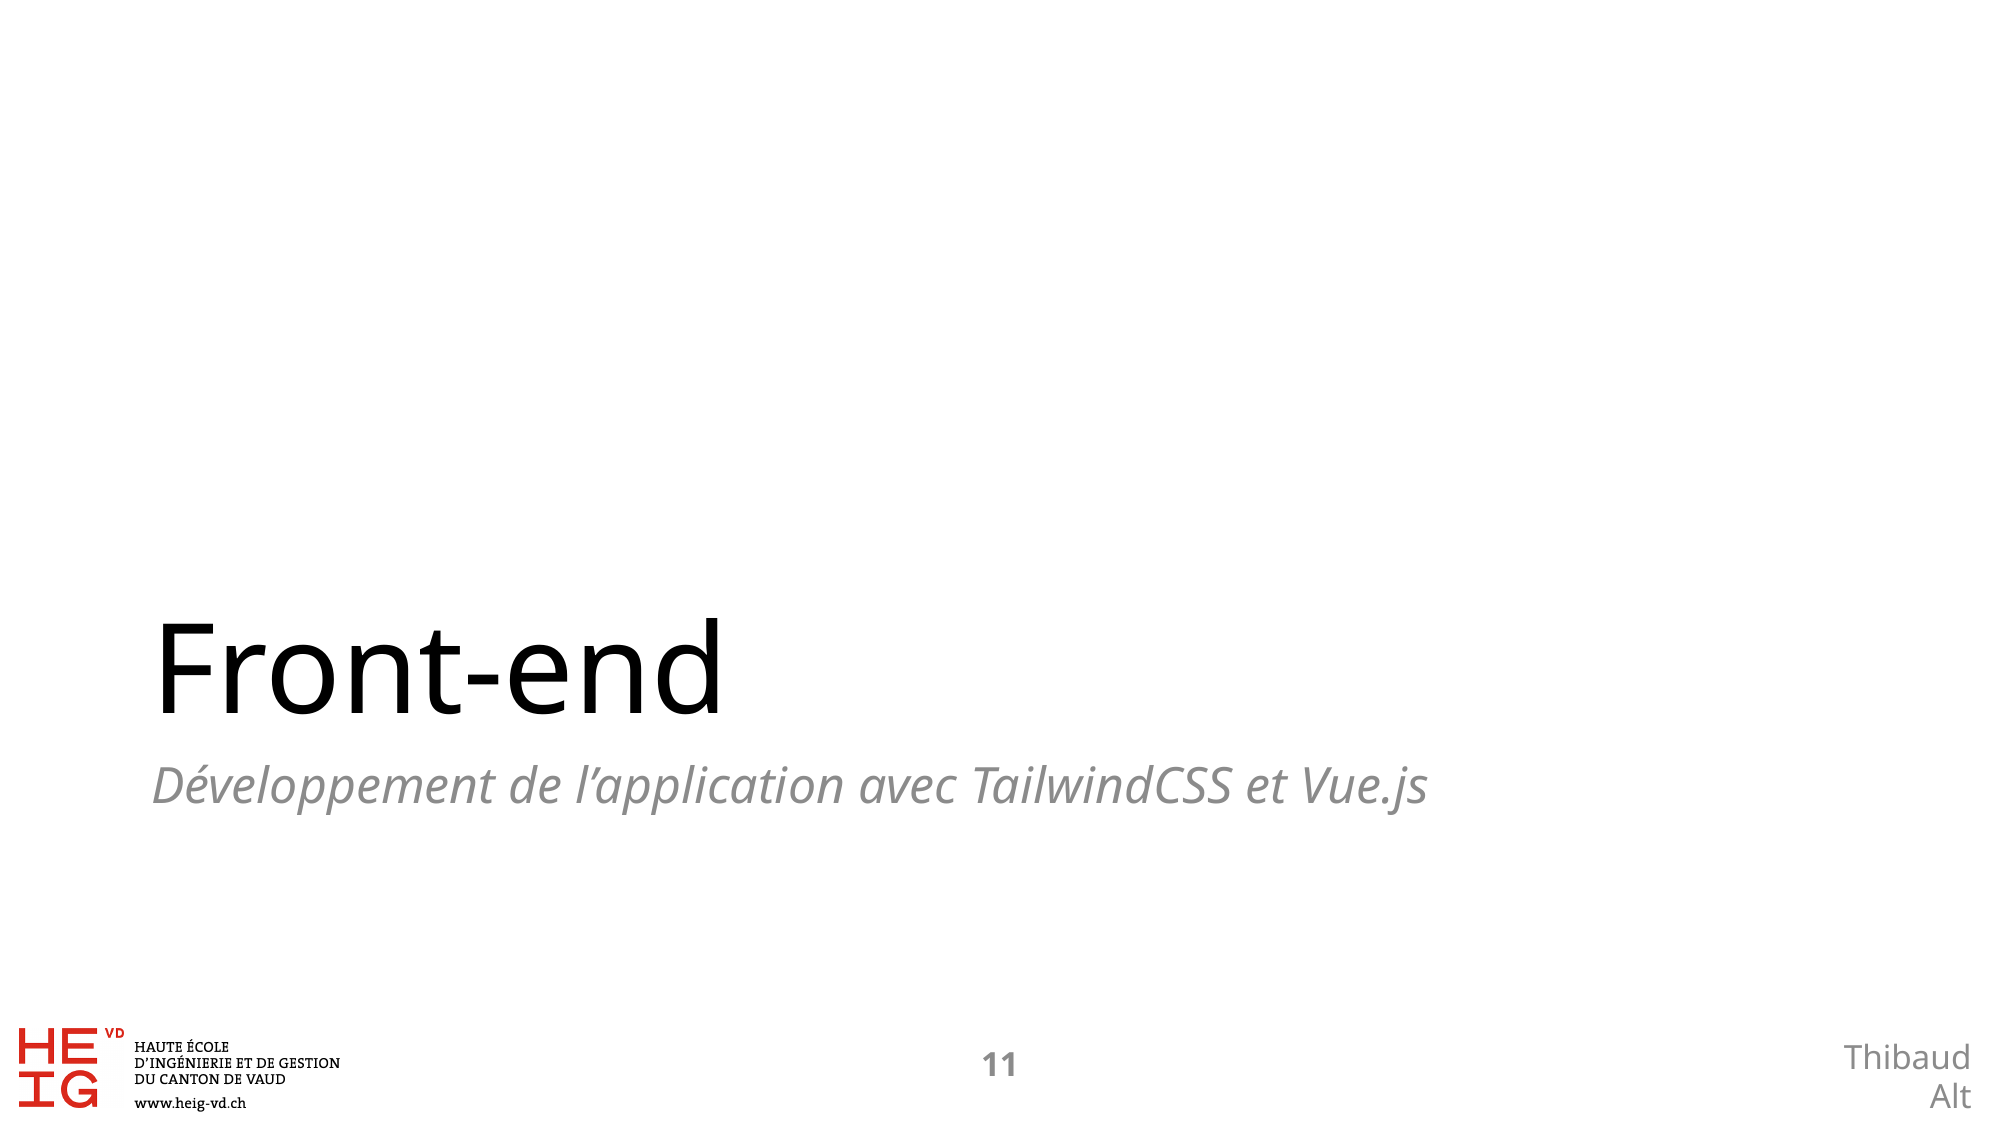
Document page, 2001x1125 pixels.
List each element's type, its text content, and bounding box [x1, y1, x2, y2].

picture [131, 1025, 351, 1118]
title Front-end [136, 280, 1862, 749]
list Développement de l’application avec TailwindCSS et Vue.js [136, 752, 1862, 999]
picture [19, 1028, 124, 1108]
slide_number 10 [774, 1035, 1225, 1096]
